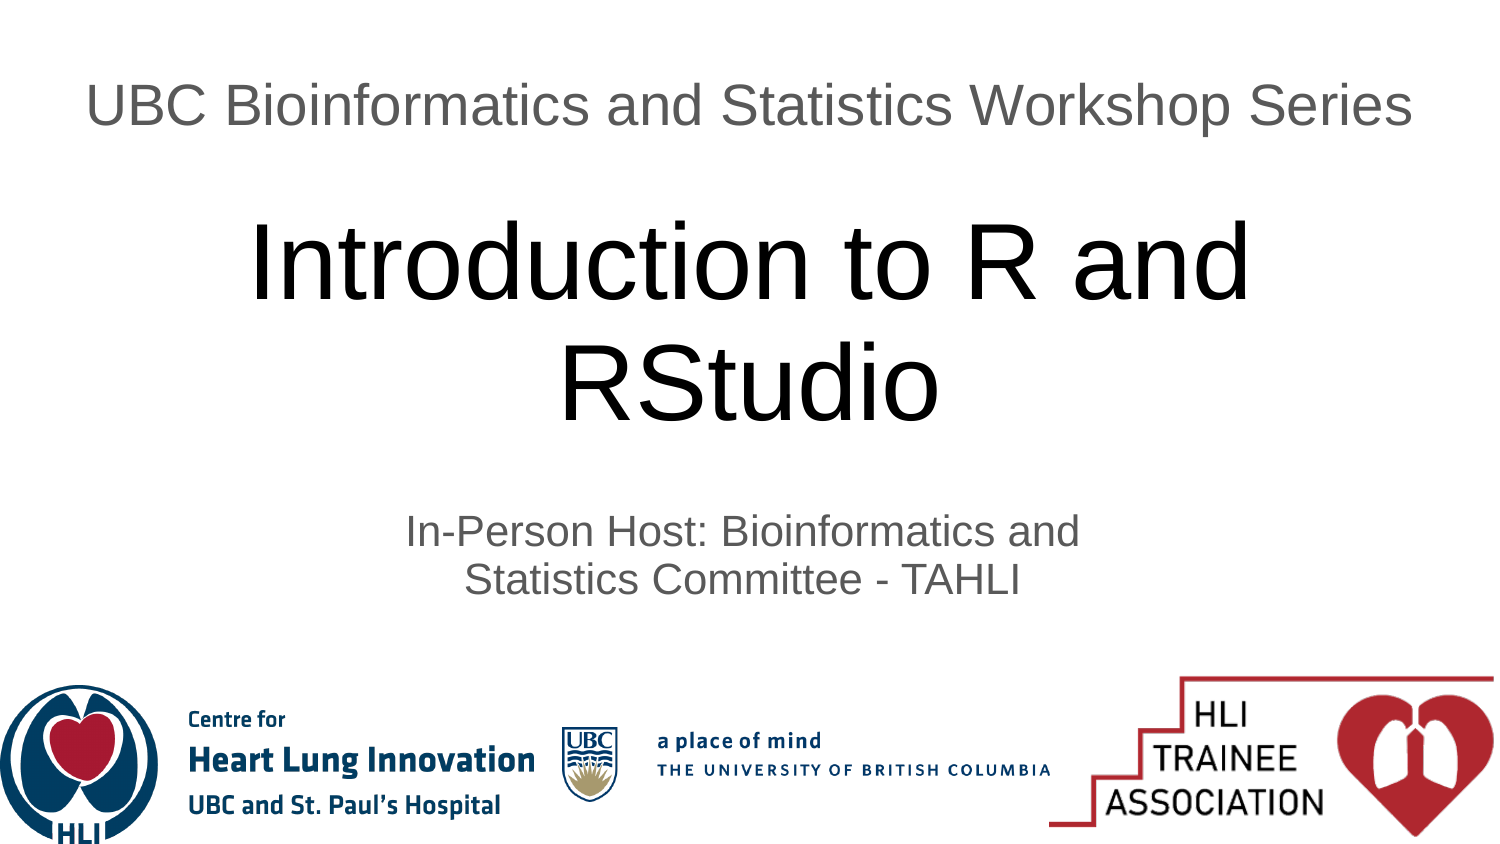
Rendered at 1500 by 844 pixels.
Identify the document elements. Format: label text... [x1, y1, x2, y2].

title Introduction to R and RStudio [51, 188, 1449, 459]
picture [0, 685, 534, 844]
subtitle In-Person Host: Bioinformatics and Statistics Committee - TAHLI [364, 491, 1122, 622]
subtitle UBC Bioinformatics and Statistics Workshop Series [51, 57, 1449, 188]
picture [562, 667, 1500, 844]
